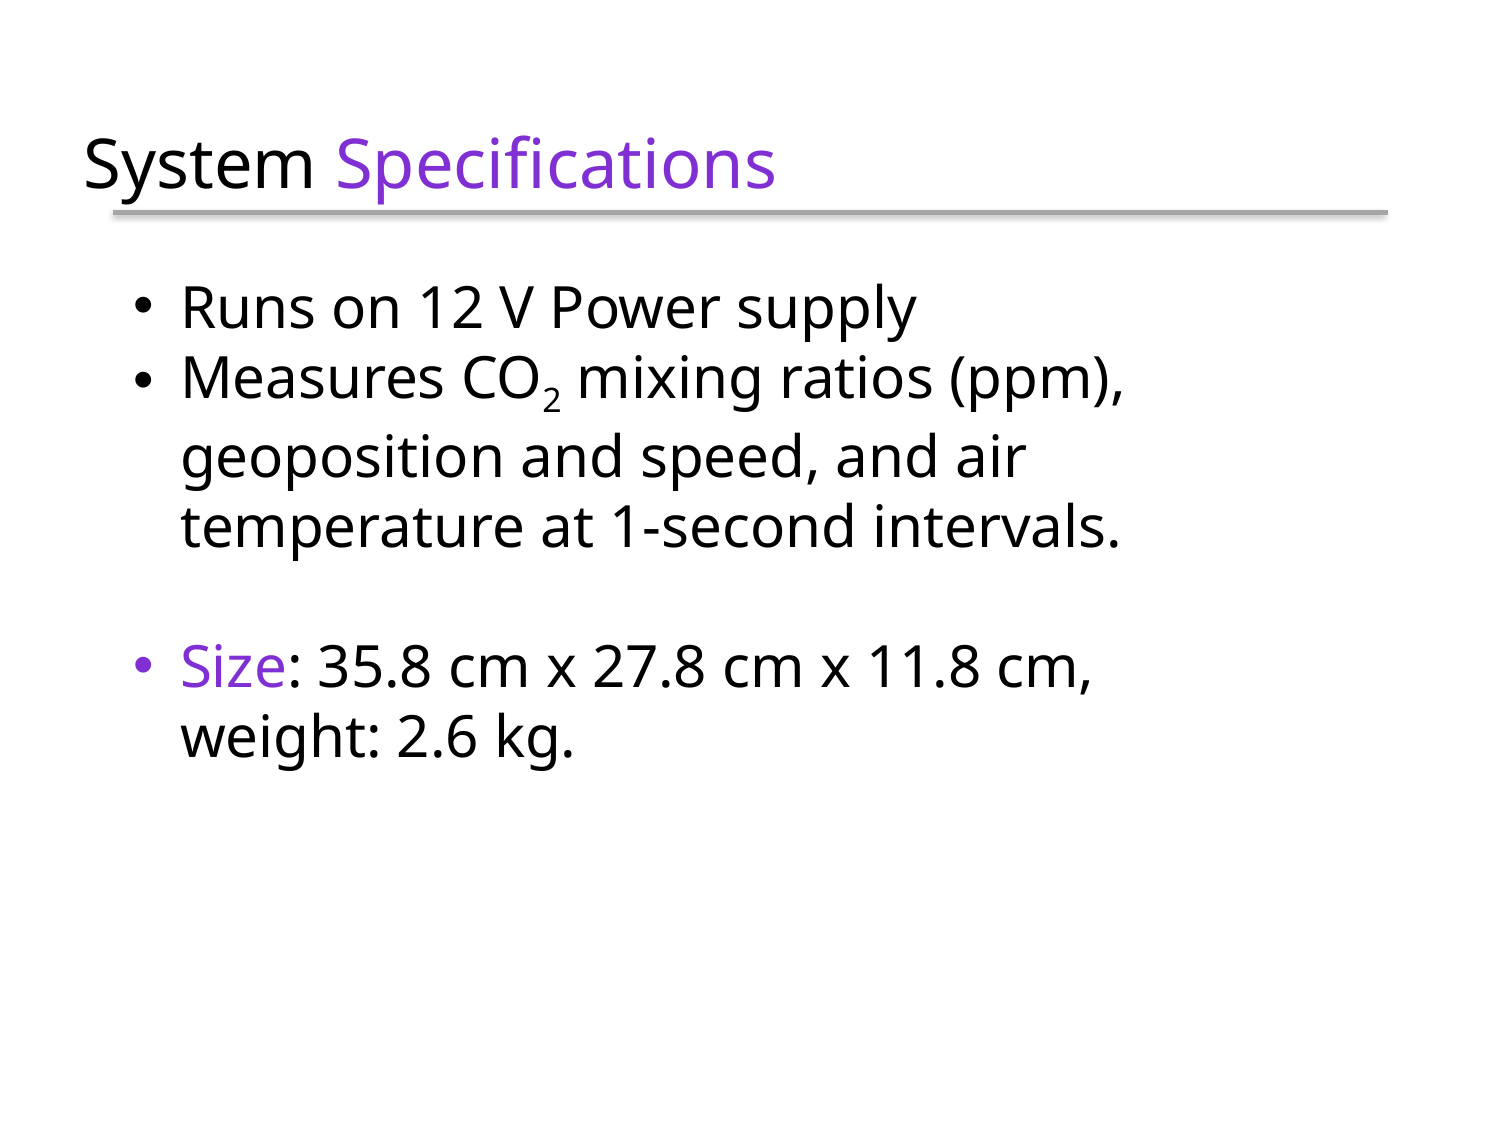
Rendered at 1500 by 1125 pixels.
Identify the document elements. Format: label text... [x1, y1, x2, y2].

text_box Runs on 12 V Power supply Measures CO2 mixing ratios (ppm), geoposition and speed, and air temperature at 1-second intervals. Size: 35.8 cm x 27.8 cm x 11.8 cm, weight: 2.6 kg. [118, 262, 1312, 777]
text_box System Specifications [69, 112, 793, 210]
